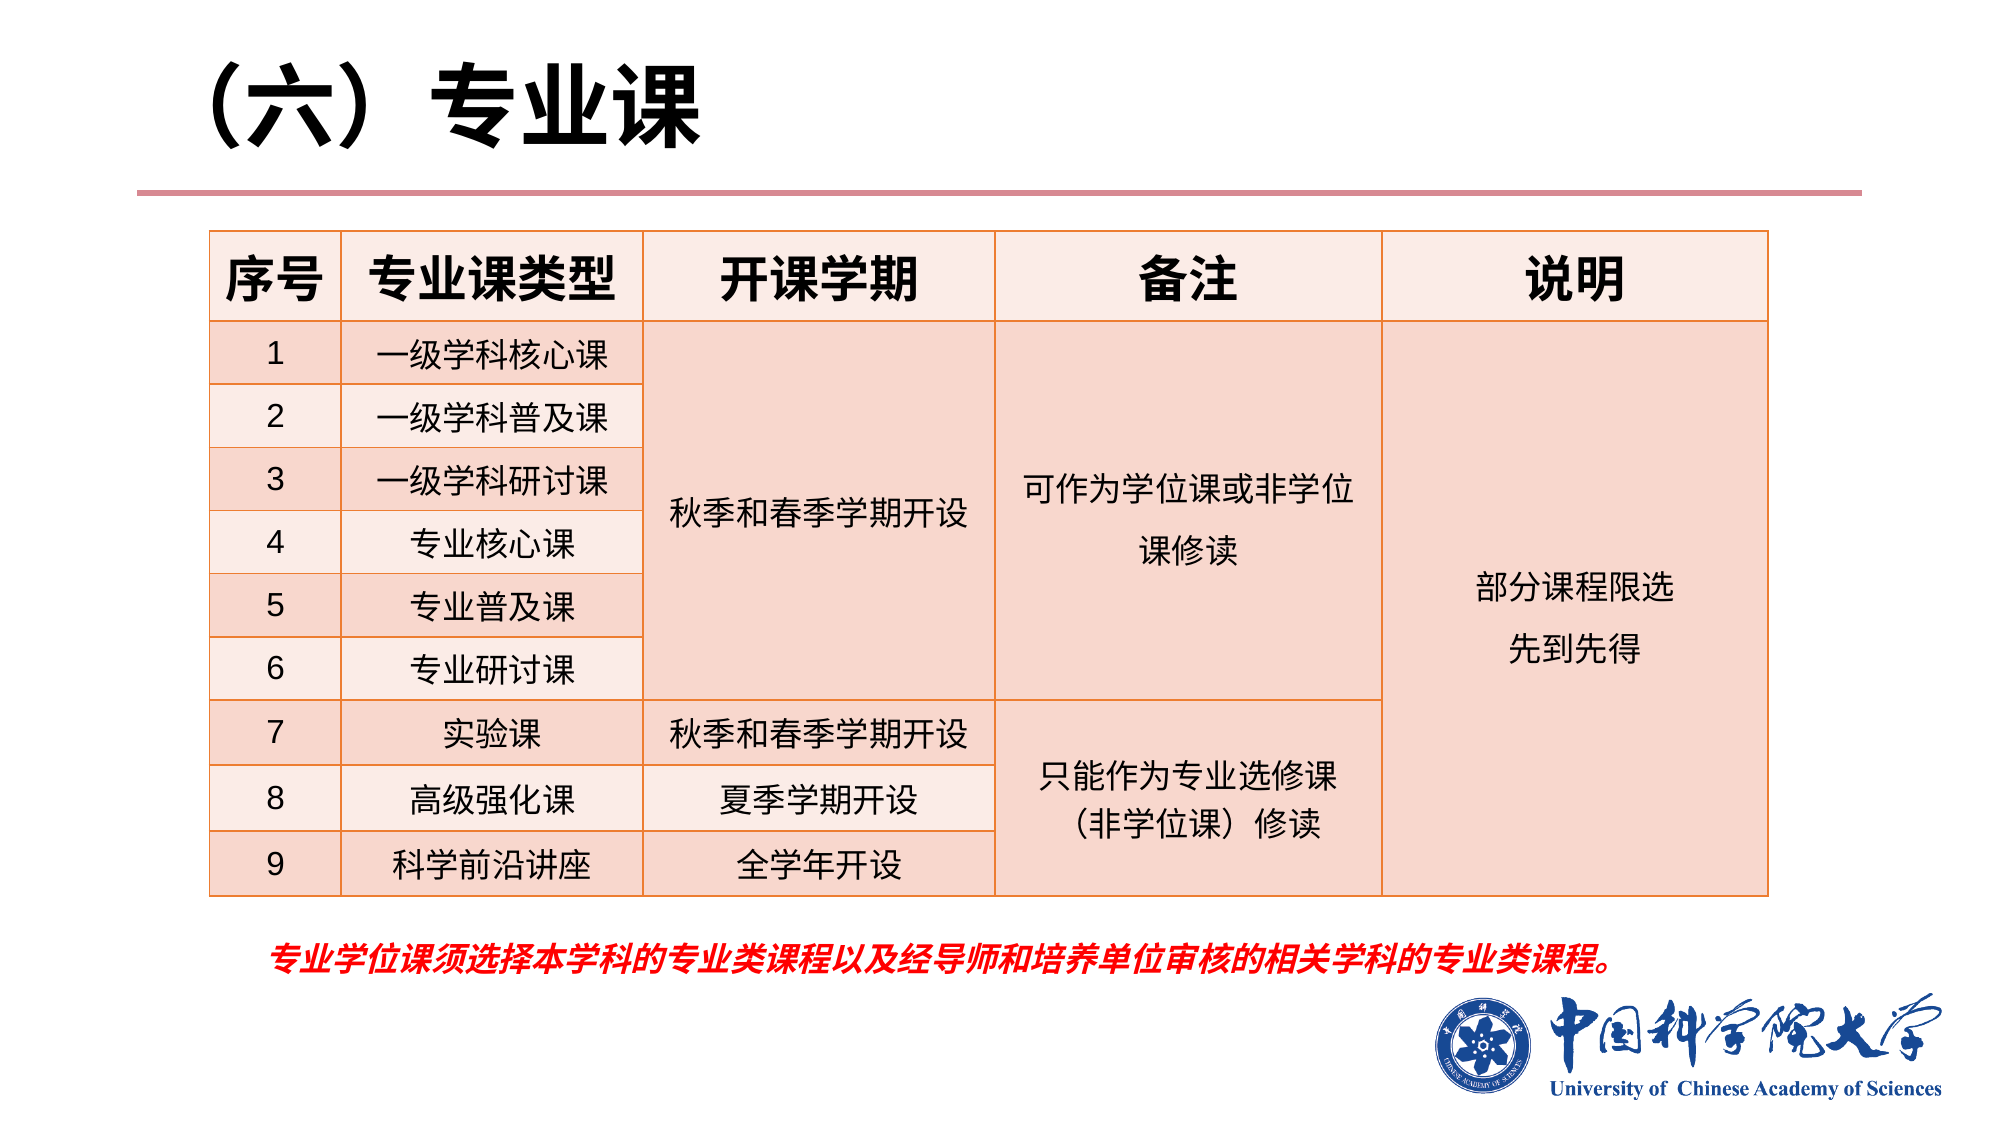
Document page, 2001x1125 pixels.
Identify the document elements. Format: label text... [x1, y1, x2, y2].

picture [1435, 993, 1942, 1100]
table_header 专业课类型 [342, 232, 642, 320]
table_cell 专业普及课 [342, 574, 642, 636]
table_cell 2 [210, 385, 340, 447]
table_cell 全学年开设 [644, 832, 994, 895]
title （六）专业课 [137, 28, 1863, 194]
table_cell 4 [210, 511, 340, 573]
table_cell 一级学科核心课 [342, 322, 642, 383]
text_box 专业学位课须选择本学科的专业类课程以及经导师和培养单位审核的相关学科的专业类课程。 [250, 913, 1652, 987]
table_header 说明 [1383, 232, 1767, 320]
table_cell 只能作为专业选修课（非学位课）修读 [996, 701, 1381, 895]
table_cell 8 [210, 766, 340, 830]
table_cell 秋季和春季学期开设 [644, 322, 994, 699]
table_cell 专业核心课 [342, 511, 642, 573]
table_cell 夏季学期开设 [644, 766, 994, 830]
table_cell 可作为学位课或非学位课修读 [996, 322, 1381, 699]
table_cell 7 [210, 701, 340, 764]
table_cell 实验课 [342, 701, 642, 764]
table_cell 5 [210, 574, 340, 636]
table_header 开课学期 [644, 232, 994, 320]
table_cell 9 [210, 832, 340, 895]
table_cell 部分课程限选 先到先得 [1383, 322, 1767, 895]
table_cell 一级学科研讨课 [342, 448, 642, 510]
table_cell 科学前沿讲座 [342, 832, 642, 895]
table_cell 6 [210, 638, 340, 699]
table_cell 1 [210, 322, 340, 383]
table_cell 专业研讨课 [342, 638, 642, 699]
table_cell 高级强化课 [342, 766, 642, 830]
table_cell 3 [210, 448, 340, 510]
table_cell 秋季和春季学期开设 [644, 701, 994, 764]
table_header 序号 [210, 232, 340, 320]
table_cell 一级学科普及课 [342, 385, 642, 447]
table_header 备注 [996, 232, 1381, 320]
